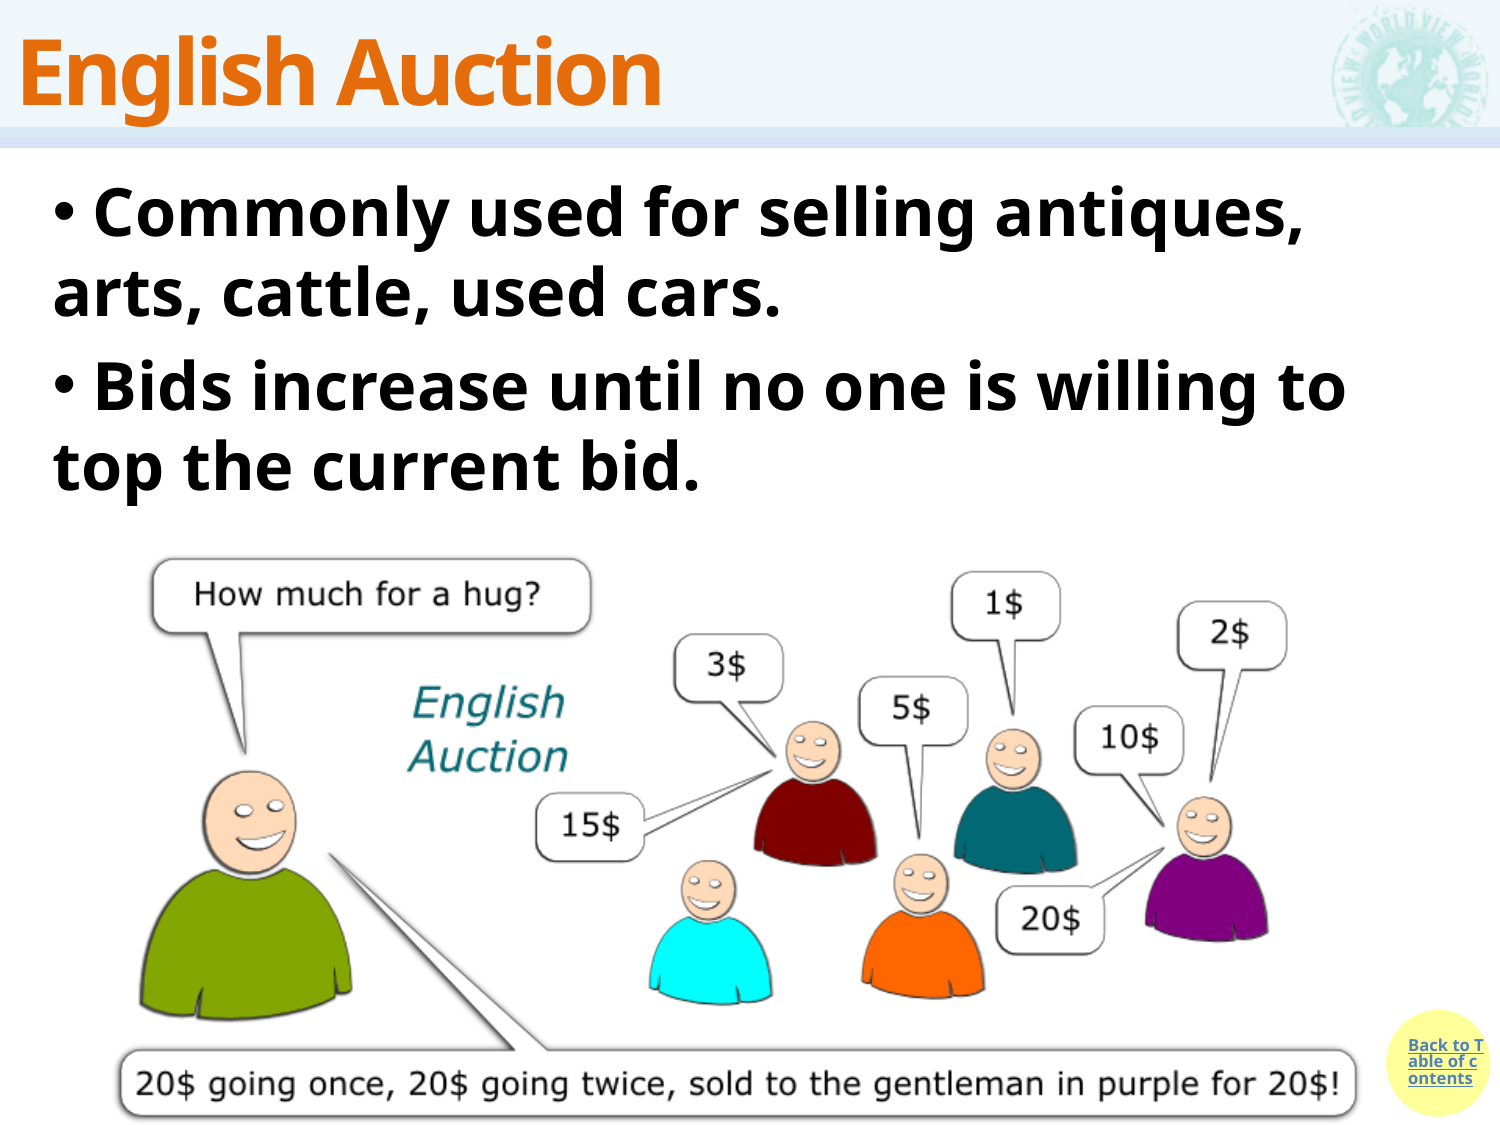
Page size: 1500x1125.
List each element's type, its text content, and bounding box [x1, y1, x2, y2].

picture [112, 554, 1363, 1125]
title English Auction [0, 0, 1500, 138]
list Commonly used for selling antiques, arts, cattle, used cars. Bids increase until no one is willing to top the current bid. [37, 162, 1375, 600]
